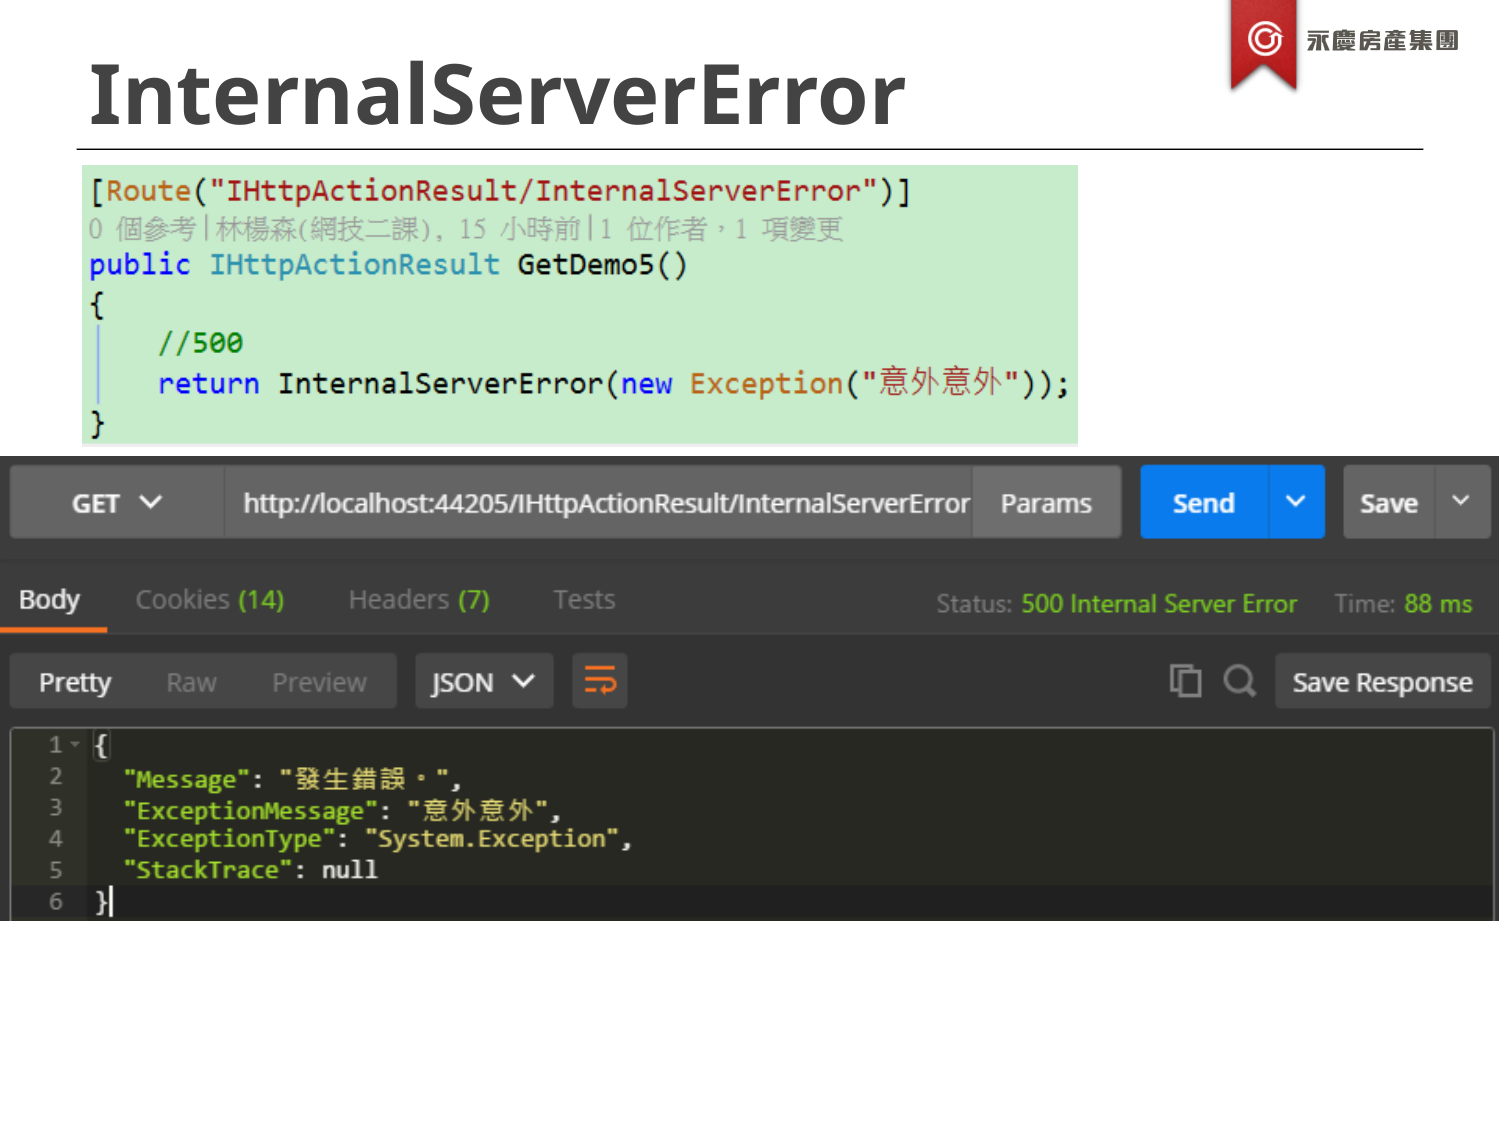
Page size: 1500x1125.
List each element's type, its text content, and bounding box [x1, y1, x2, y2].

picture [82, 165, 1078, 447]
picture [0, 456, 1499, 921]
picture [1222, 0, 1458, 55]
text_box InternalServerError [75, 45, 1425, 137]
